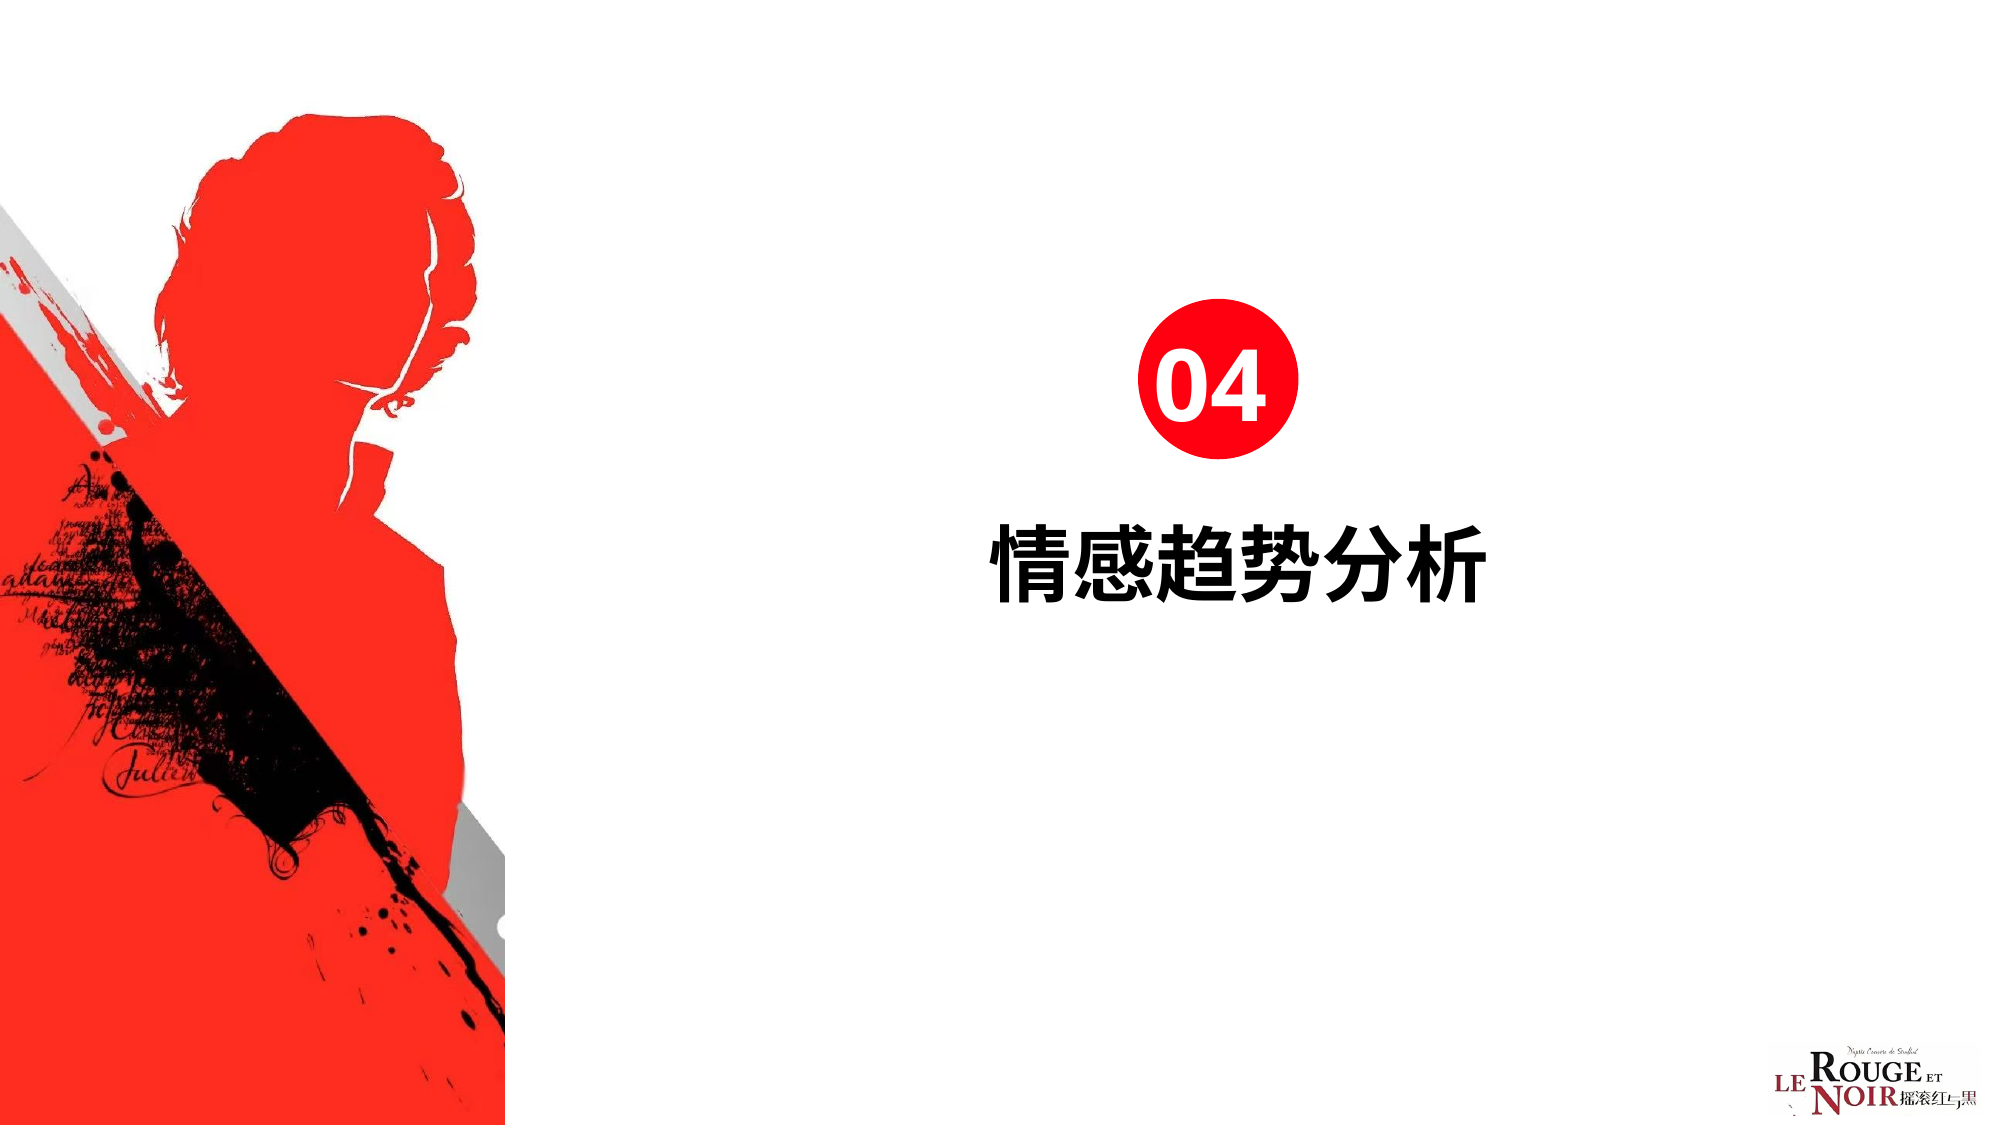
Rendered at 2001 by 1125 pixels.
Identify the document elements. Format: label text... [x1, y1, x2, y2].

text_box 情感趋势分析 [974, 504, 1770, 620]
title 04 [1138, 307, 1300, 451]
picture [0, 89, 505, 1125]
picture [1768, 1042, 1982, 1116]
text_box [1180, 297, 1256, 307]
text_box [1180, 451, 1256, 461]
